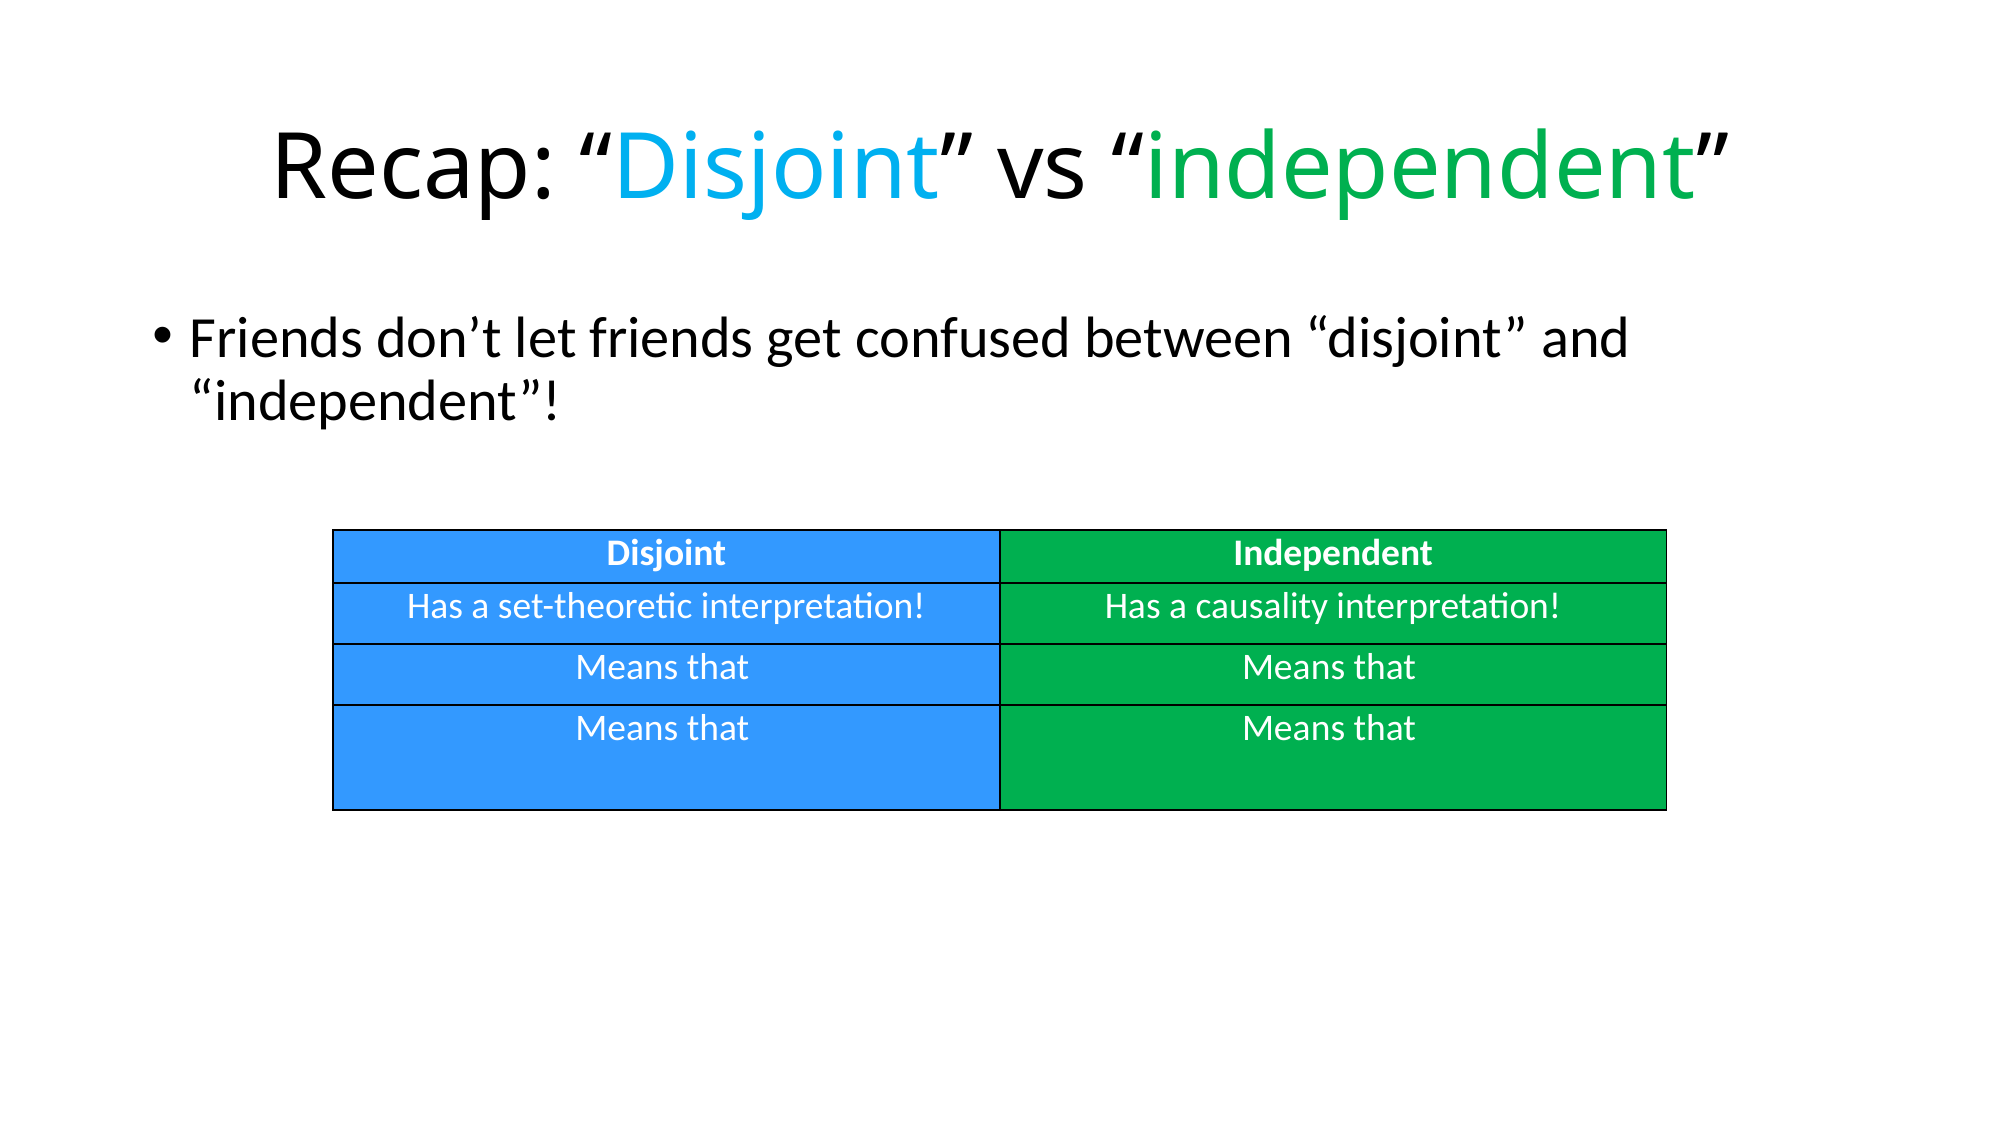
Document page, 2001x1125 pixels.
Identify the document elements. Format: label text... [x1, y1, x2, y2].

list Friends don’t let friends get confused between “disjoint” and “independent”! [137, 299, 1863, 1014]
title Recap: “Disjoint” vs “independent” [137, 59, 1863, 278]
